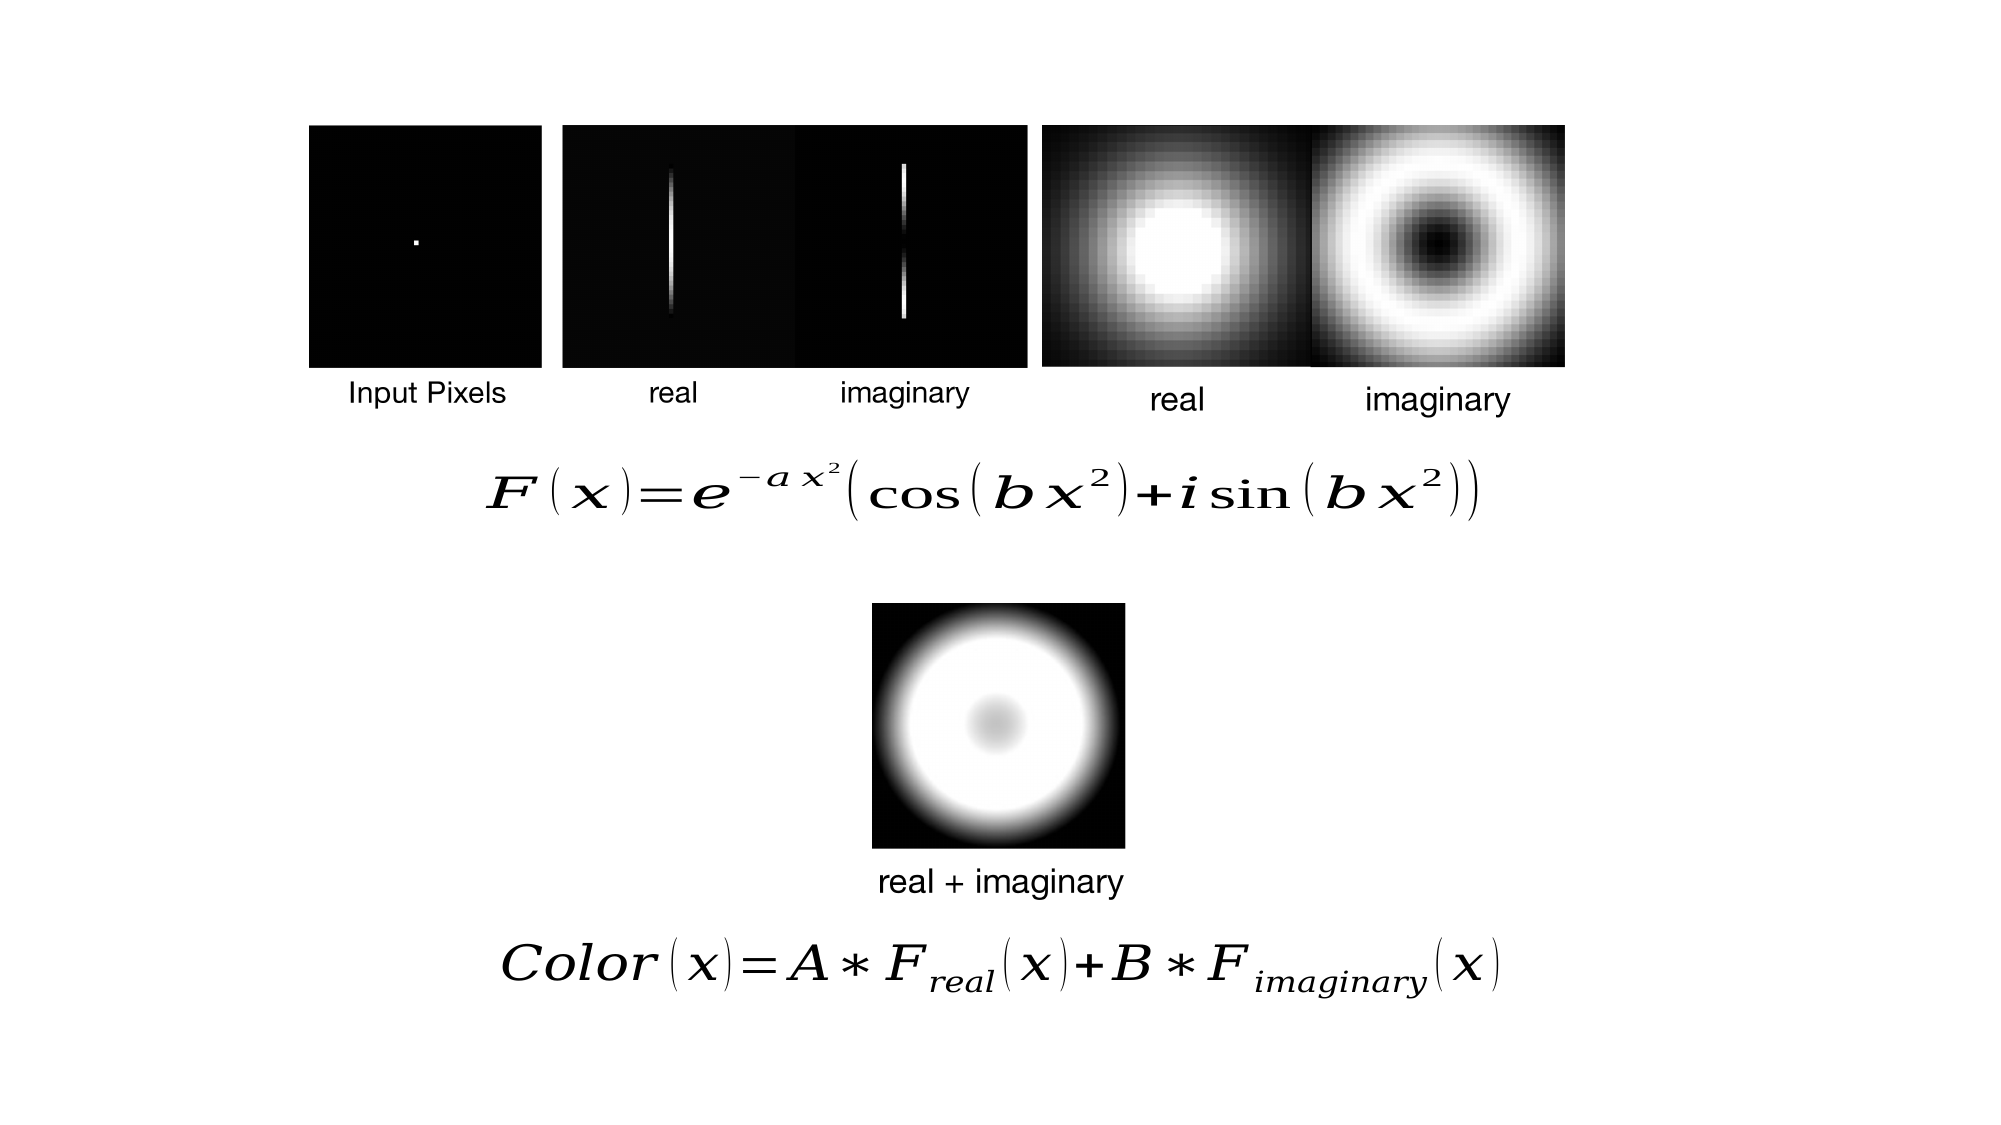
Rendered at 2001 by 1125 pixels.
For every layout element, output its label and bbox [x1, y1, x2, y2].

picture [1042, 125, 1565, 418]
picture [872, 603, 1128, 900]
list [309, 125, 1028, 409]
